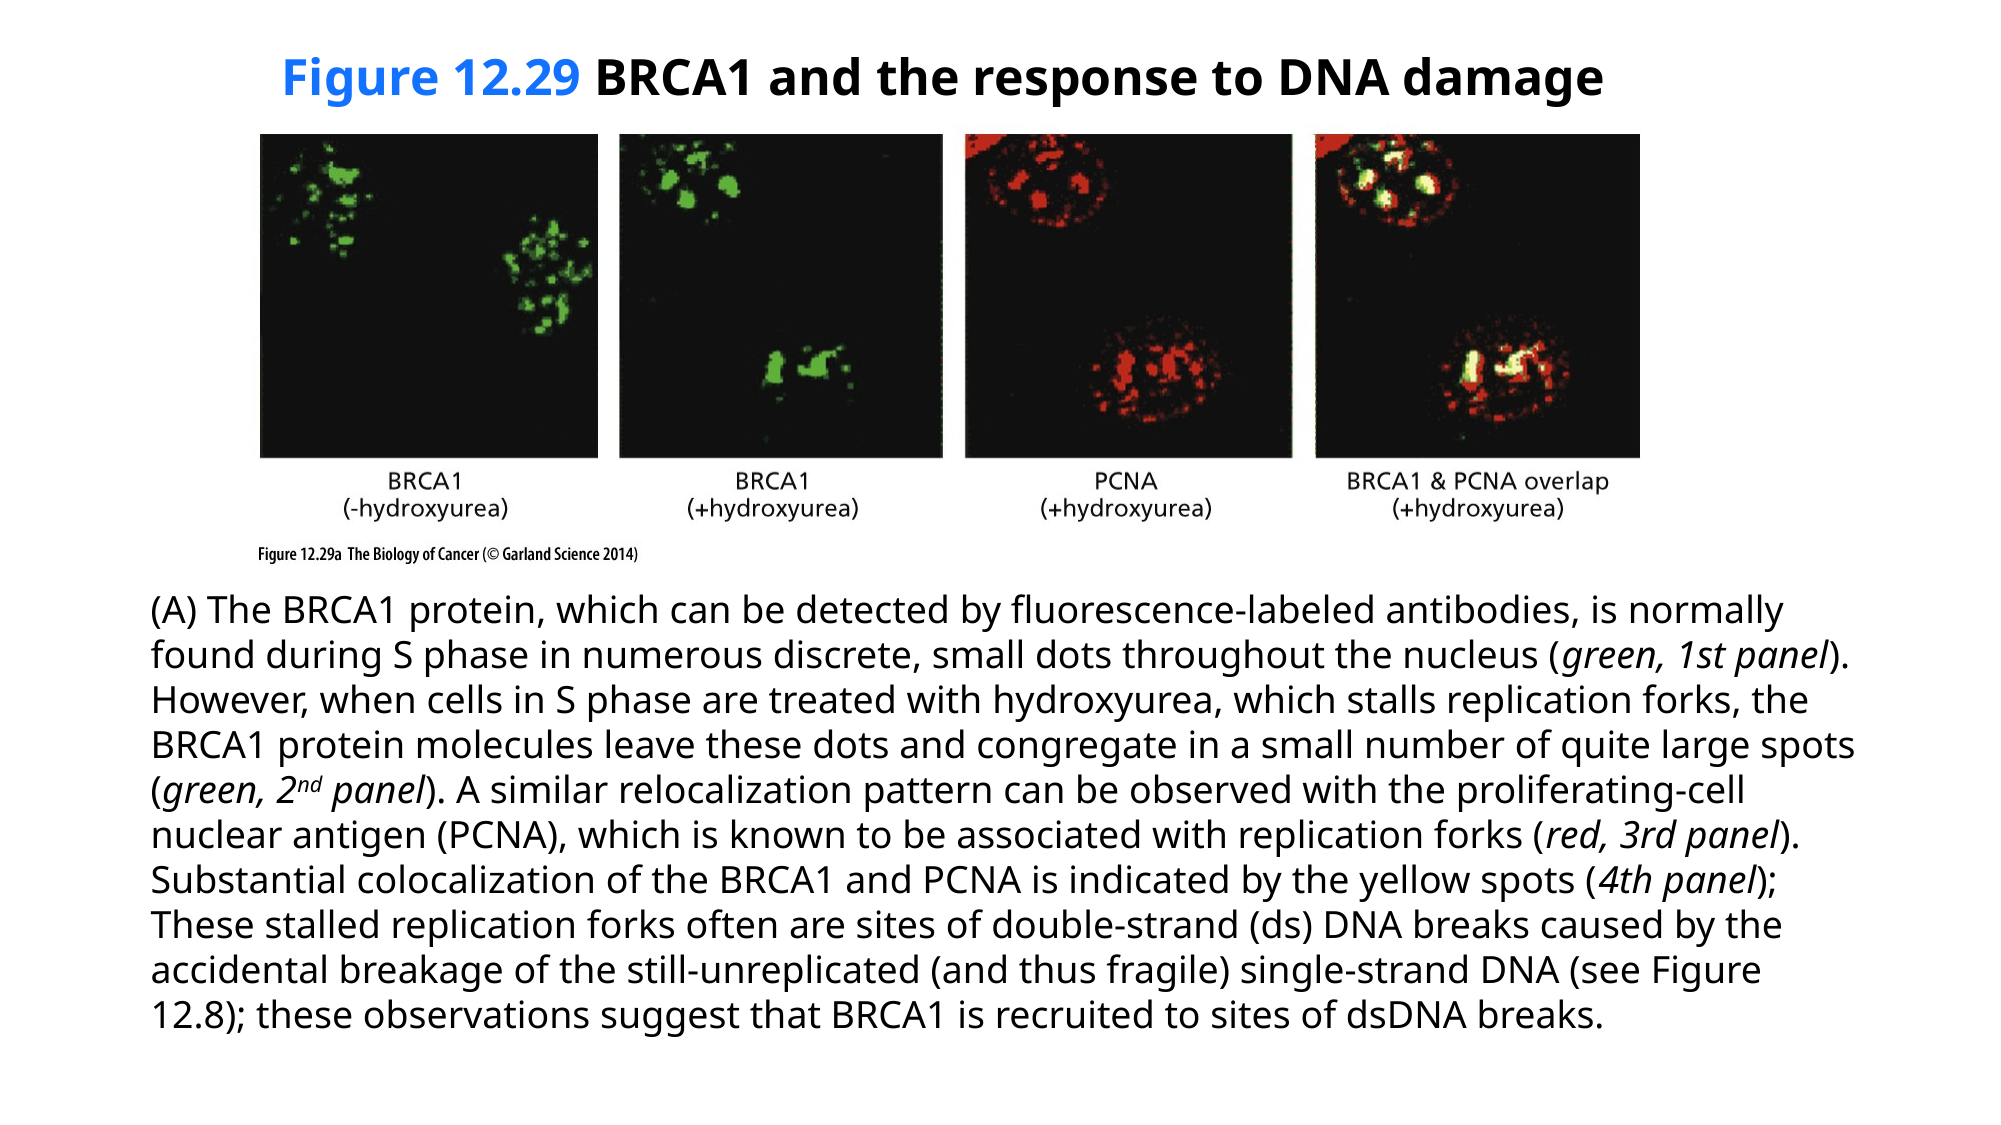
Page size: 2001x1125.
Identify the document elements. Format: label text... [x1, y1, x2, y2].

text_box (A) The BRCA1 protein, which can be detected by fluorescence-labeled antibodies, is normally found during S phase in numerous discrete, small dots throughout the nucleus (green, 1st panel). However, when cells in S phase are treated with hydroxyurea, which stalls replication forks, the BRCA1 protein molecules leave these dots and congregate in a small number of quite large spots (green, 2nd panel). A similar relocalization pattern can be observed with the proliferating-cell nuclear antigen (PCNA), which is known to be associated with replication forks (red, 3rd panel). Substantial colocalization of the BRCA1 and PCNA is indicated by the yellow spots (4th panel); These stalled replication forks often are sites of double-strand (ds) DNA breaks caused by the accidental breakage of the still-unreplicated (and thus fragile) single-strand DNA (see Figure 12.8); these observations suggest that BRCA1 is recruited to sites of dsDNA breaks. [135, 579, 1882, 1044]
text_box Figure 12.29 BRCA1 and the response to DNA damage [266, 37, 1634, 113]
picture [250, 124, 1650, 568]
